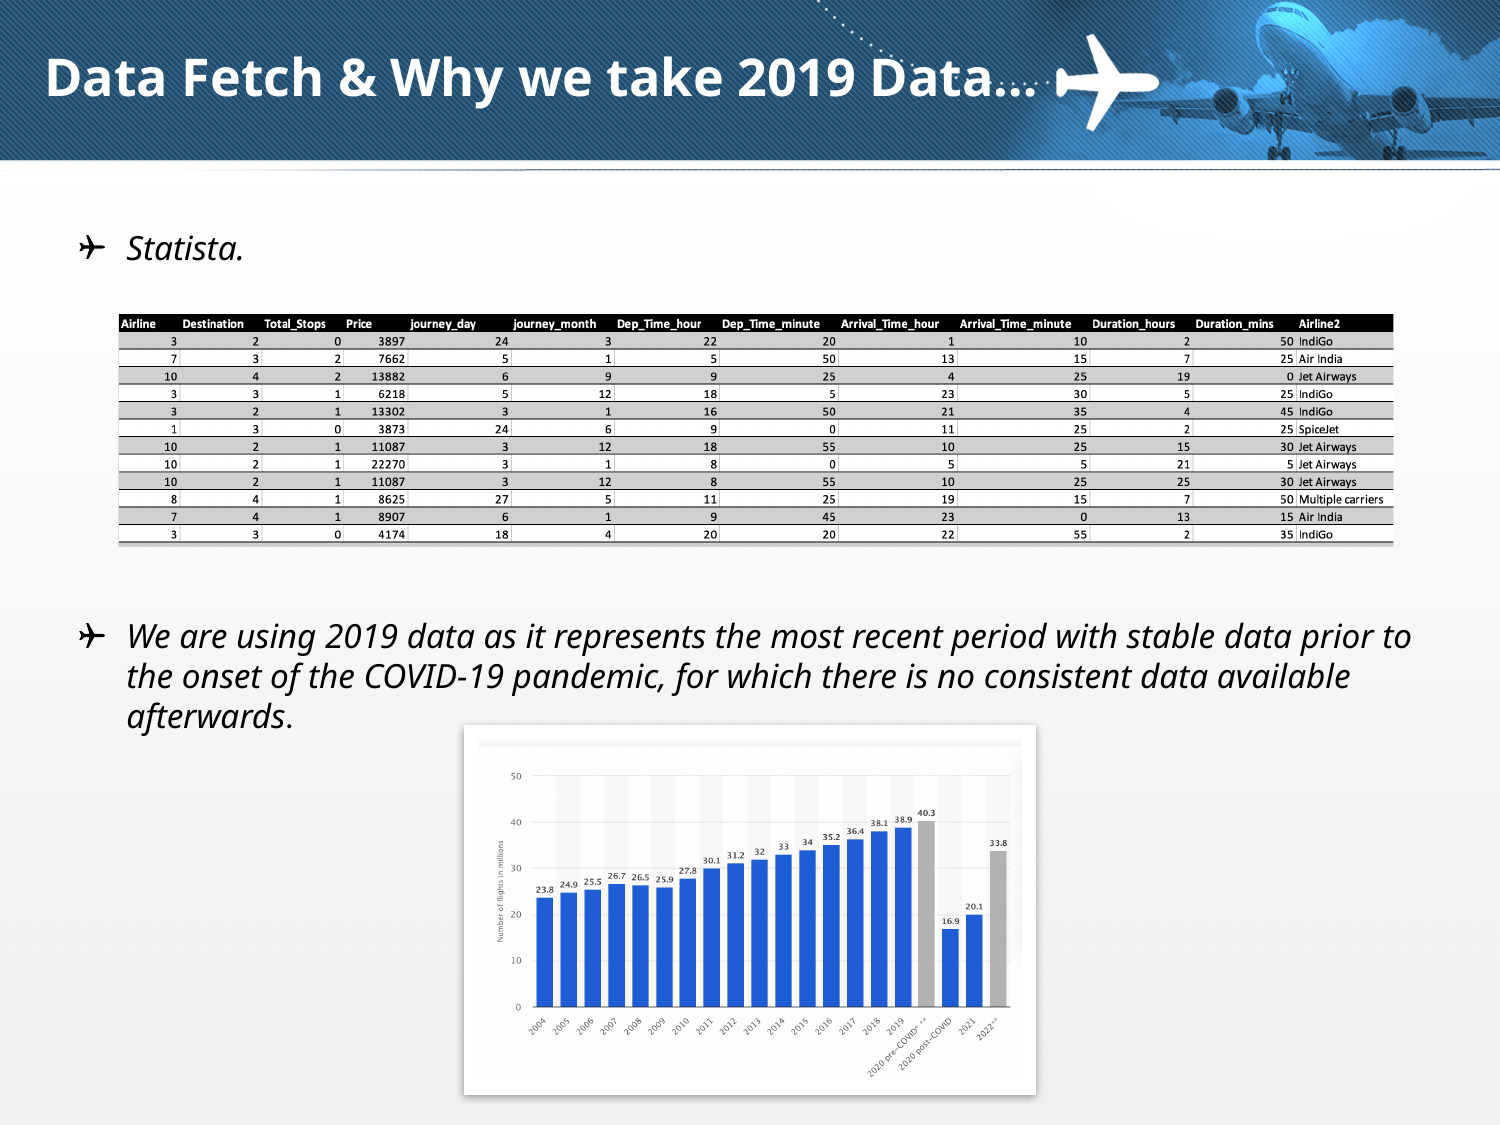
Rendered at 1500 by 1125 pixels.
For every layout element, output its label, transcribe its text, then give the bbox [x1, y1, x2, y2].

text_box Statista. [64, 219, 1440, 275]
list [53, 231, 1459, 1045]
title Data Fetch & Why we take 2019 Data… [29, 14, 1287, 146]
text_box We are using 2019 data as it represents the most recent period with stable data prior to the onset of the COVID-19 pandemic, for which there is no consistent data available afterwards. [64, 608, 1440, 743]
picture [0, 0, 1500, 1125]
